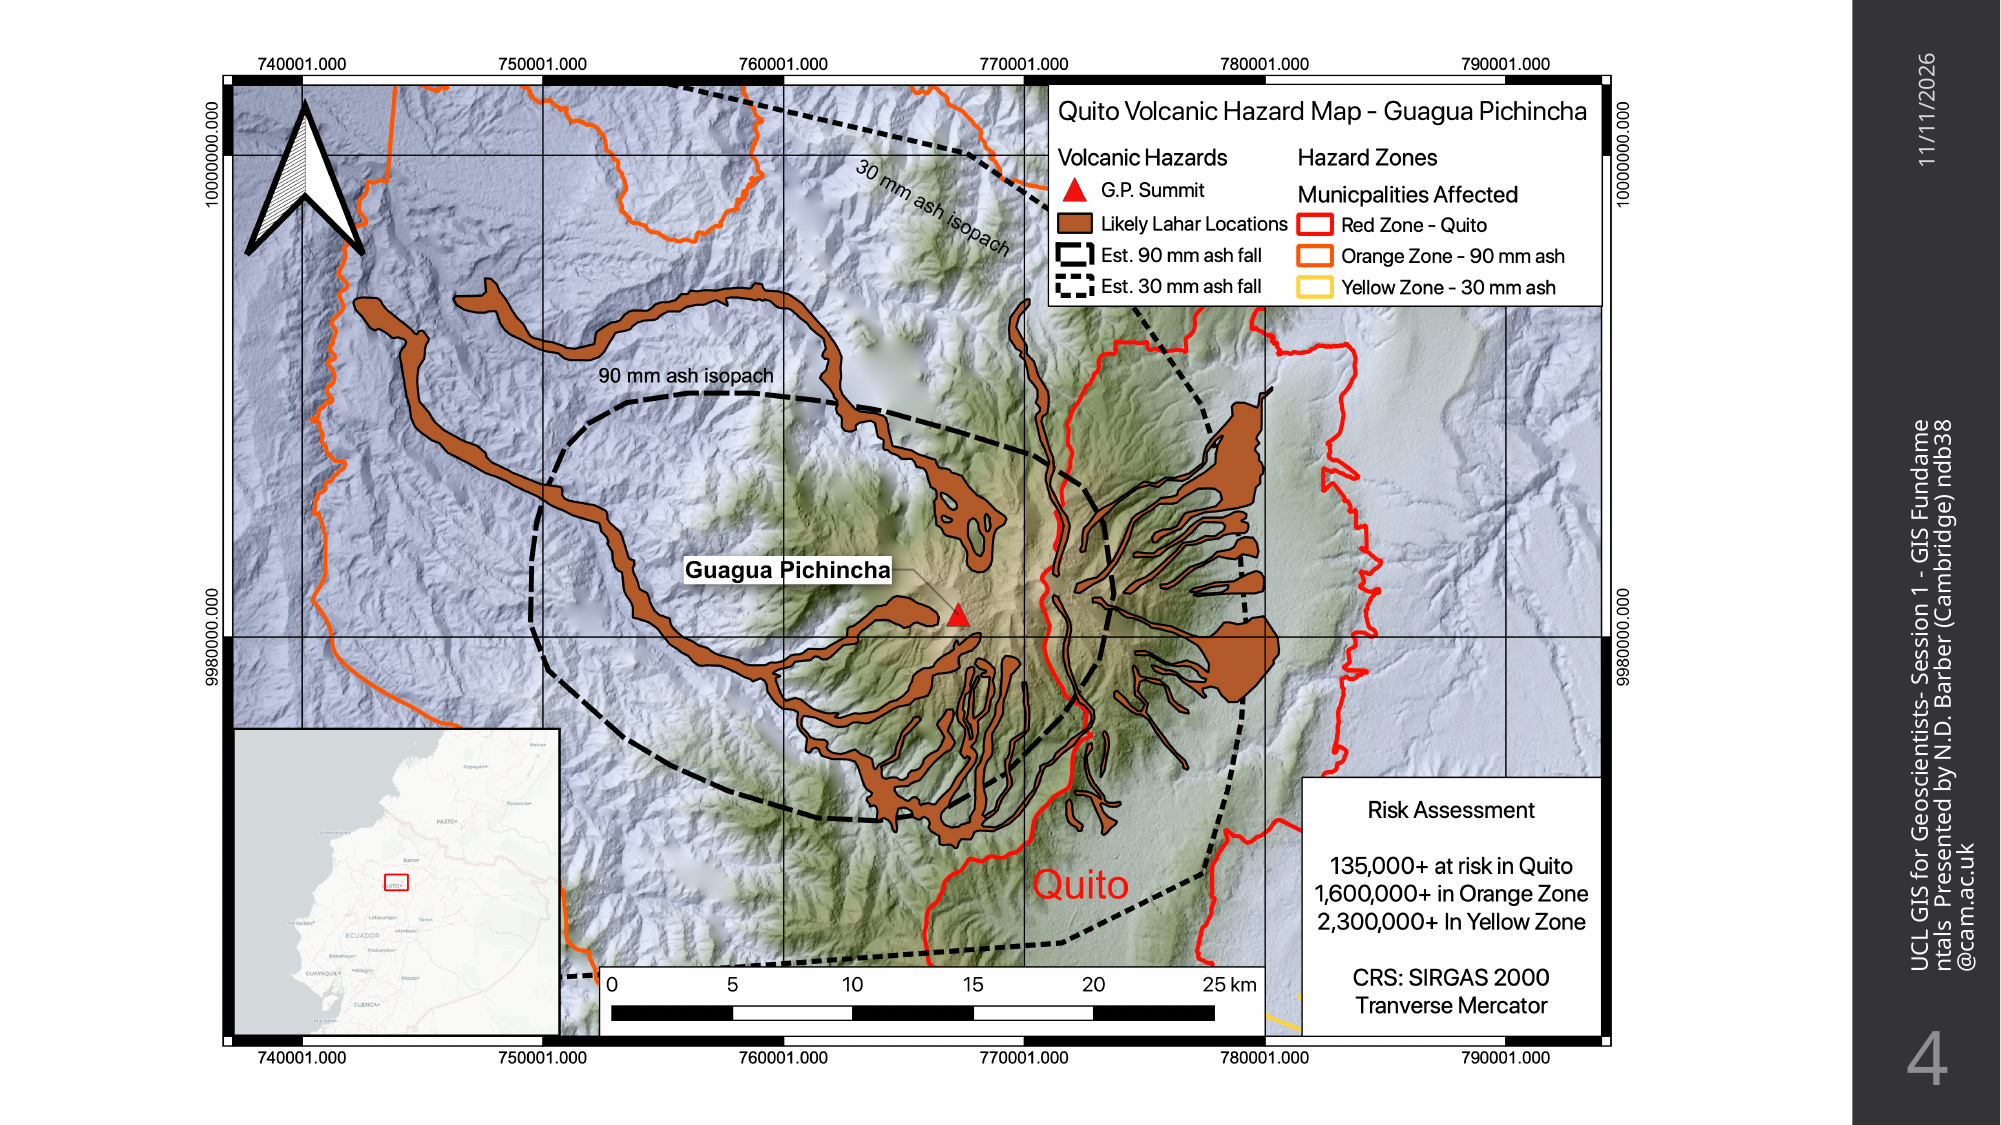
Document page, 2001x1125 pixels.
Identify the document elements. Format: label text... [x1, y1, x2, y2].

footer UCL GIS for Geoscientists- Session 1 - GIS Fundamentals Presented by N.D. Barber (Cambridge) ndb38@cam.ac.uk [1897, 400, 1958, 988]
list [202, 53, 1633, 1066]
slide_number 3 [1852, 1012, 2000, 1110]
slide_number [1897, 37, 1958, 351]
